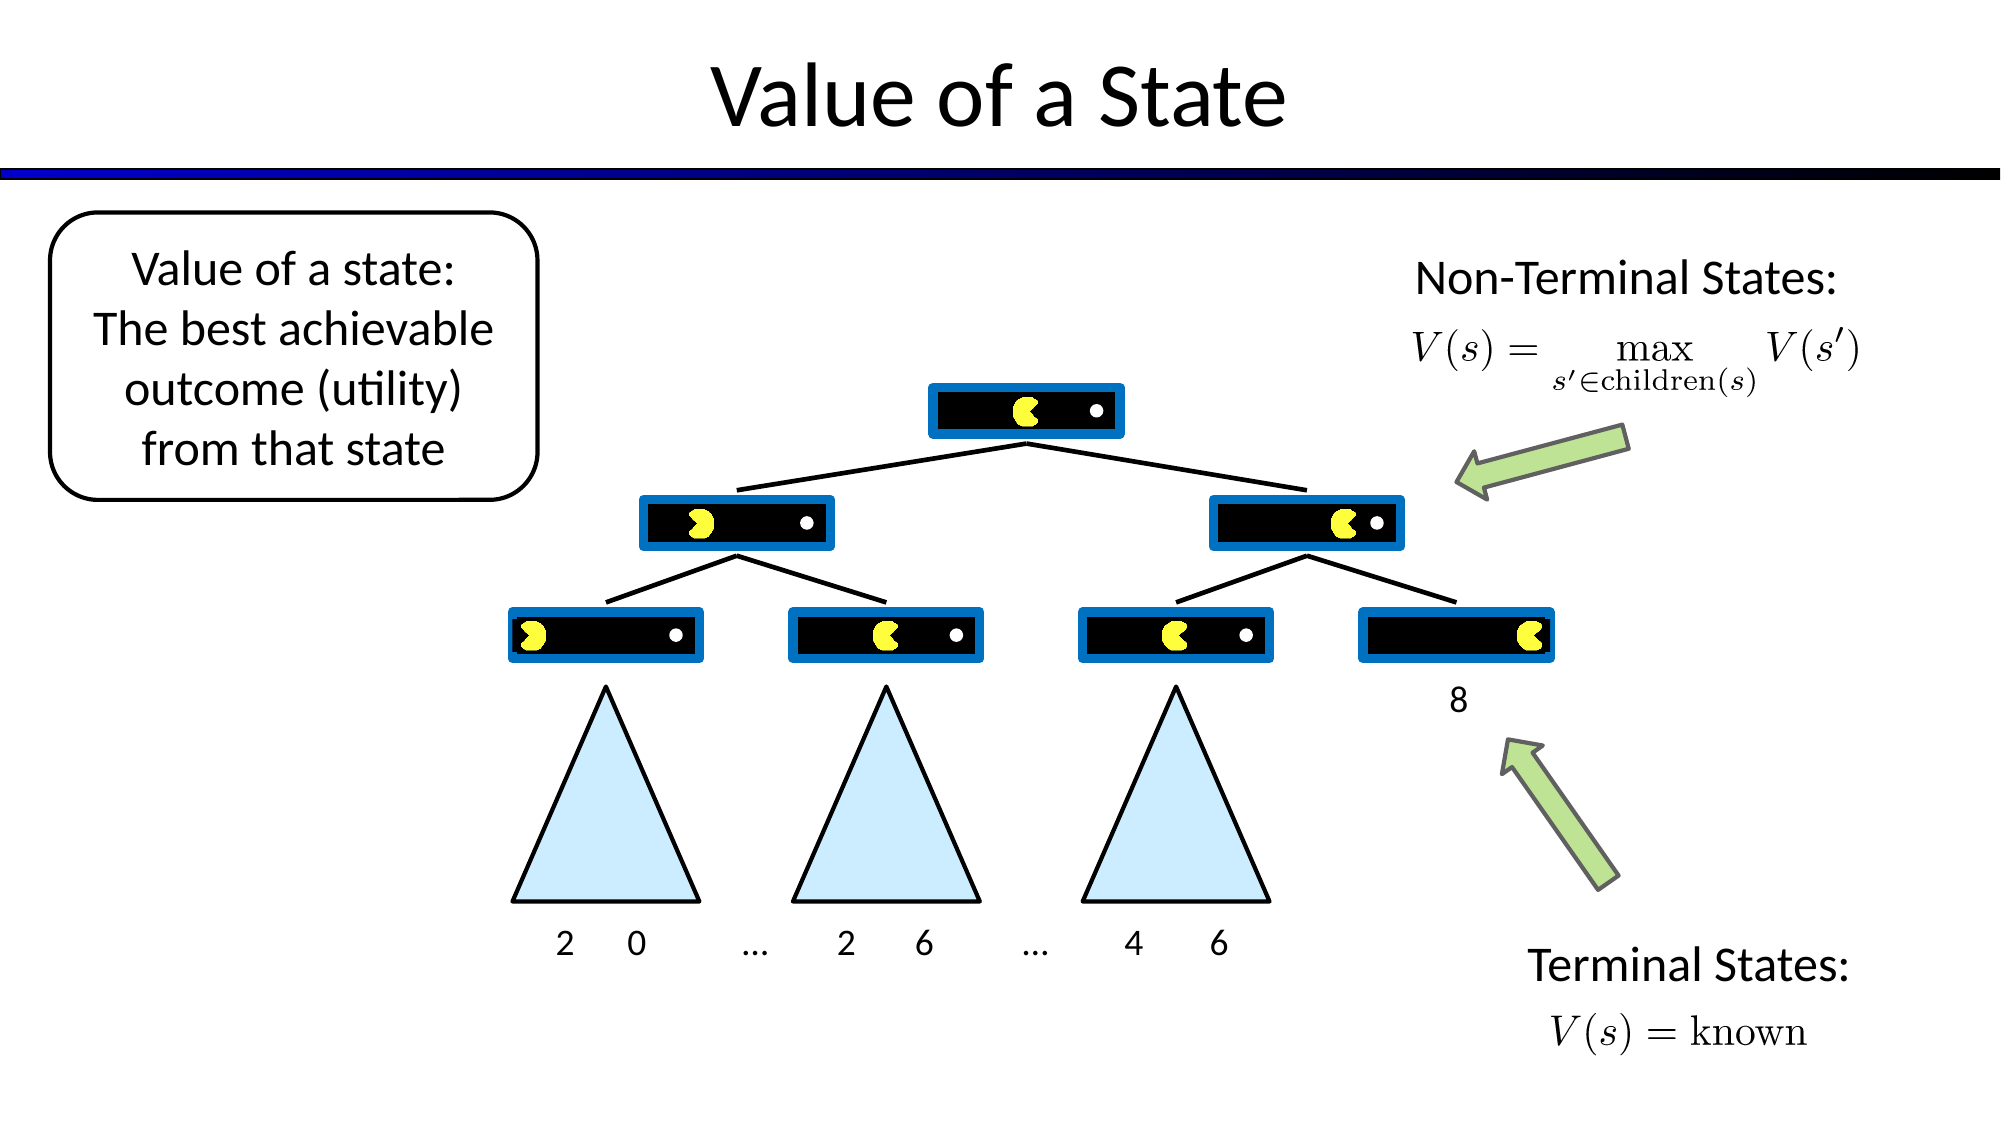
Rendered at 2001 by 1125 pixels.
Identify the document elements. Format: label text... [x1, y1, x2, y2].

picture [1412, 324, 1859, 401]
picture [1549, 1012, 1809, 1059]
text_box Terminal States: [1512, 924, 1975, 999]
title Value of a State [0, 0, 2000, 184]
text_box Non-Terminal States: [1399, 237, 1863, 313]
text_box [512, 387, 1551, 972]
text_box [47, 210, 540, 502]
text_box [1554, 422, 1631, 471]
text_box [1554, 779, 1621, 892]
